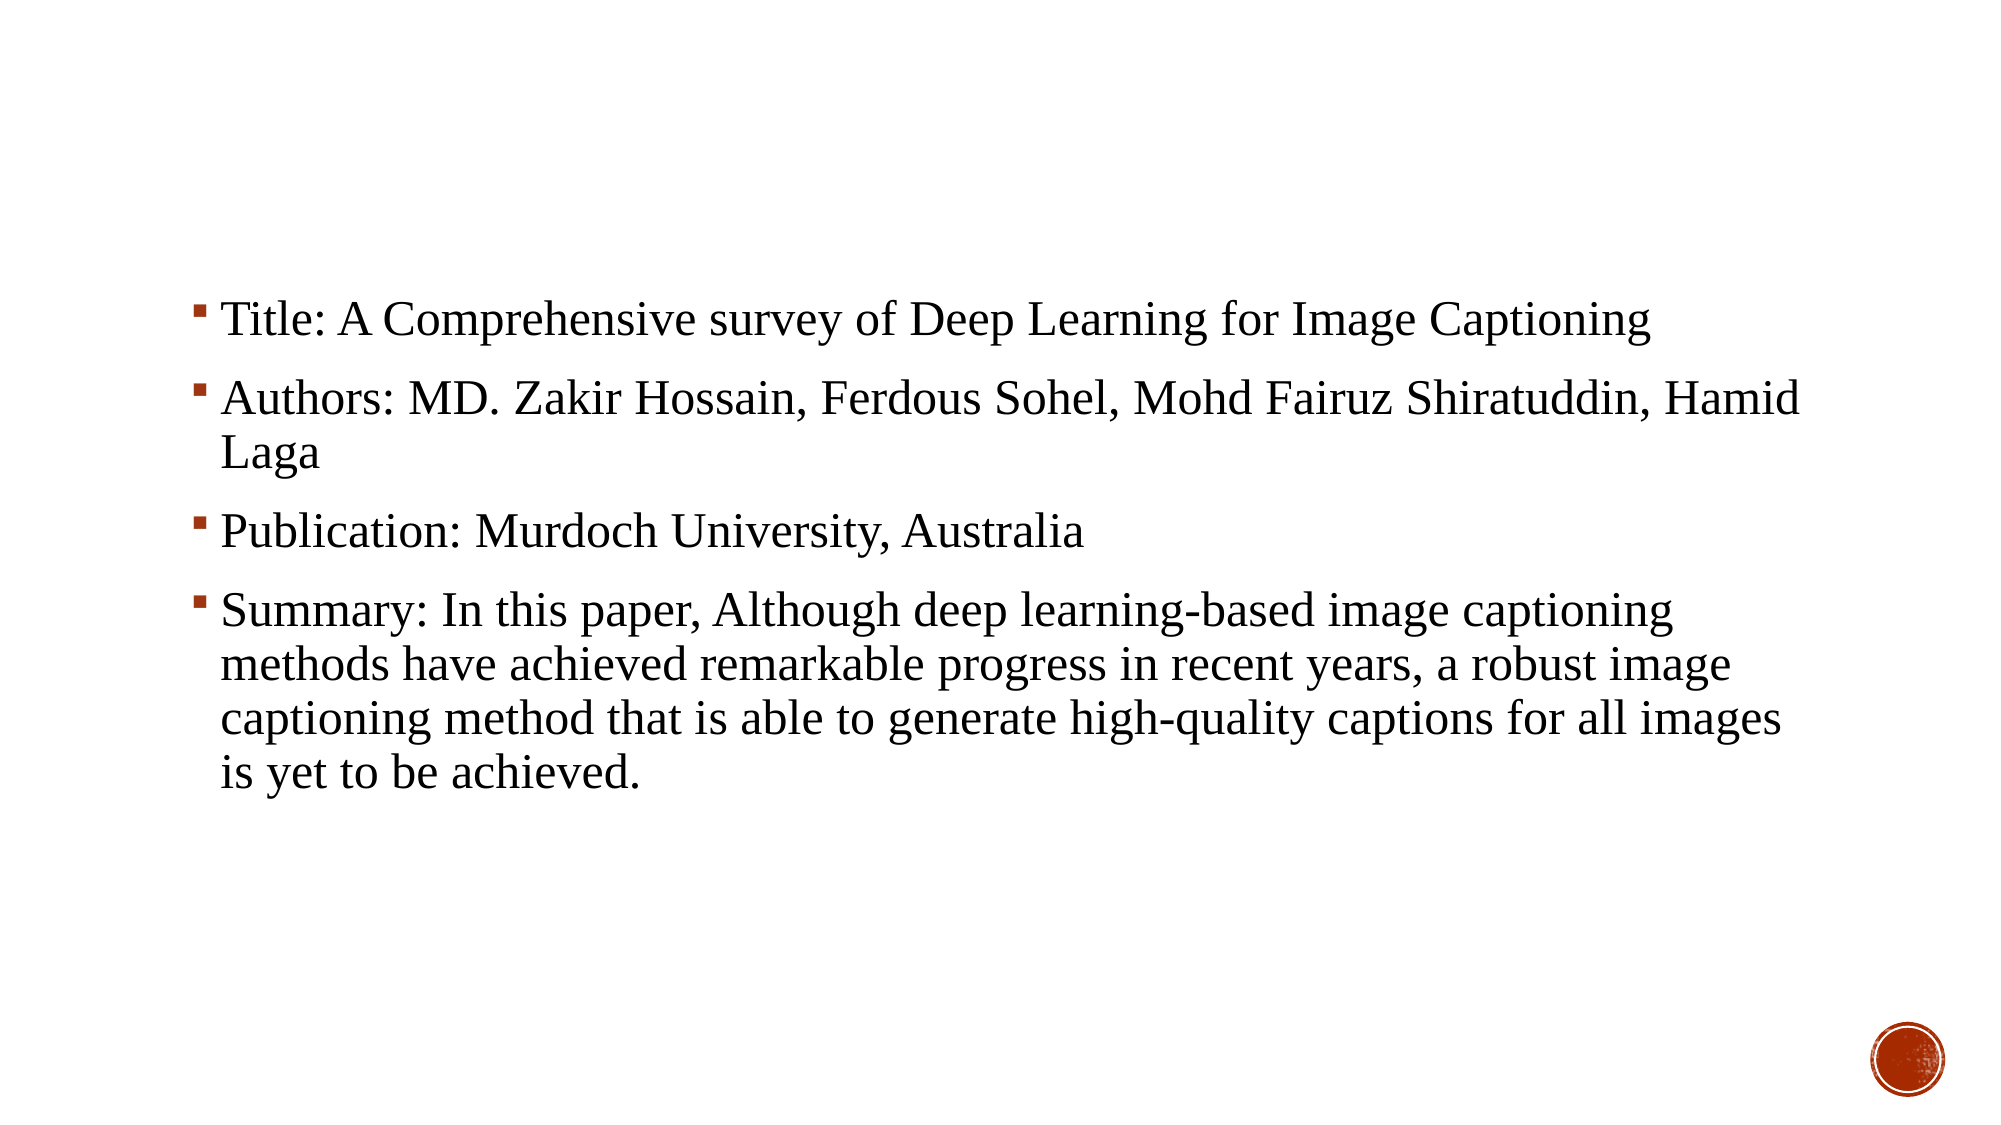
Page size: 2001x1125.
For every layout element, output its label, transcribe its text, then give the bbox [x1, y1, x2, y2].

list Title: A Comprehensive survey of Deep Learning for Image Captioning Authors: MD. Zakir Hossain, Ferdous Sohel, Mohd Fairuz Shiratuddin, Hamid Laga Publication: Murdoch University, Australia Summary: In this paper, Although deep learning-based image captioning methods have achieved remarkable progress in recent years, a robust image captioning method that is able to generate high-quality captions for all images is yet to be achieved. [175, 285, 1826, 825]
